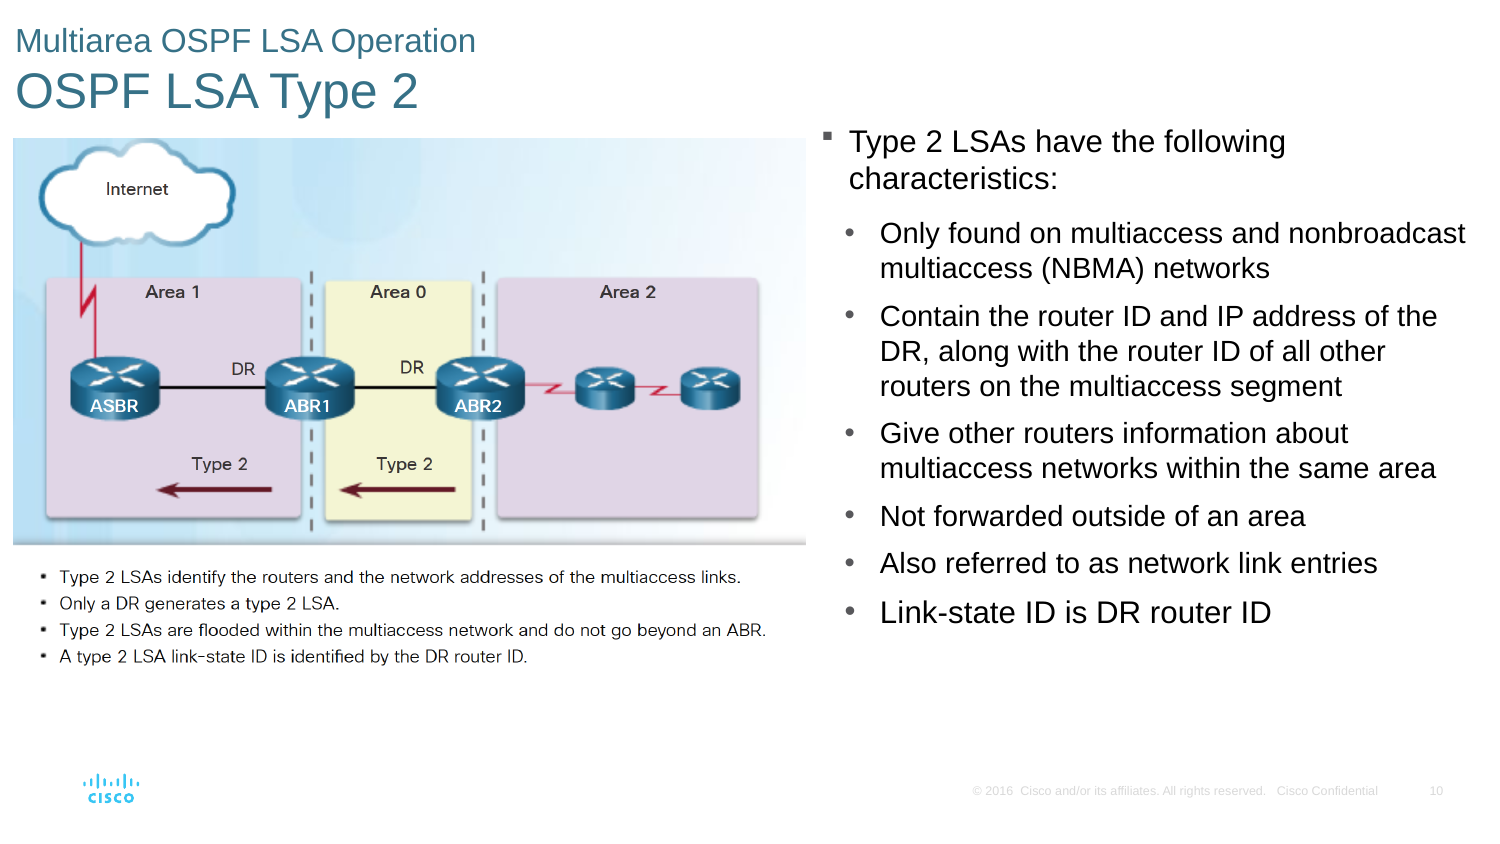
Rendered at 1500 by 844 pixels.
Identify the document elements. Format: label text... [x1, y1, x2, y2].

list Type 2 LSAs have the following characteristics: Only found on multiaccess and nonbroadcast multiaccess (NBMA) networks Contain the router ID and IP address of the DR, along with the router ID of all other routers on the multiaccess segment Give other routers information about multiaccess networks within the same area Not forwarded outside of an area Also referred to as network link entries Link-state ID is DR router ID [806, 131, 1500, 814]
title Multiarea OSPF LSA Operation OSPF LSA Type 2 [0, 6, 1500, 131]
picture [12, 138, 807, 704]
